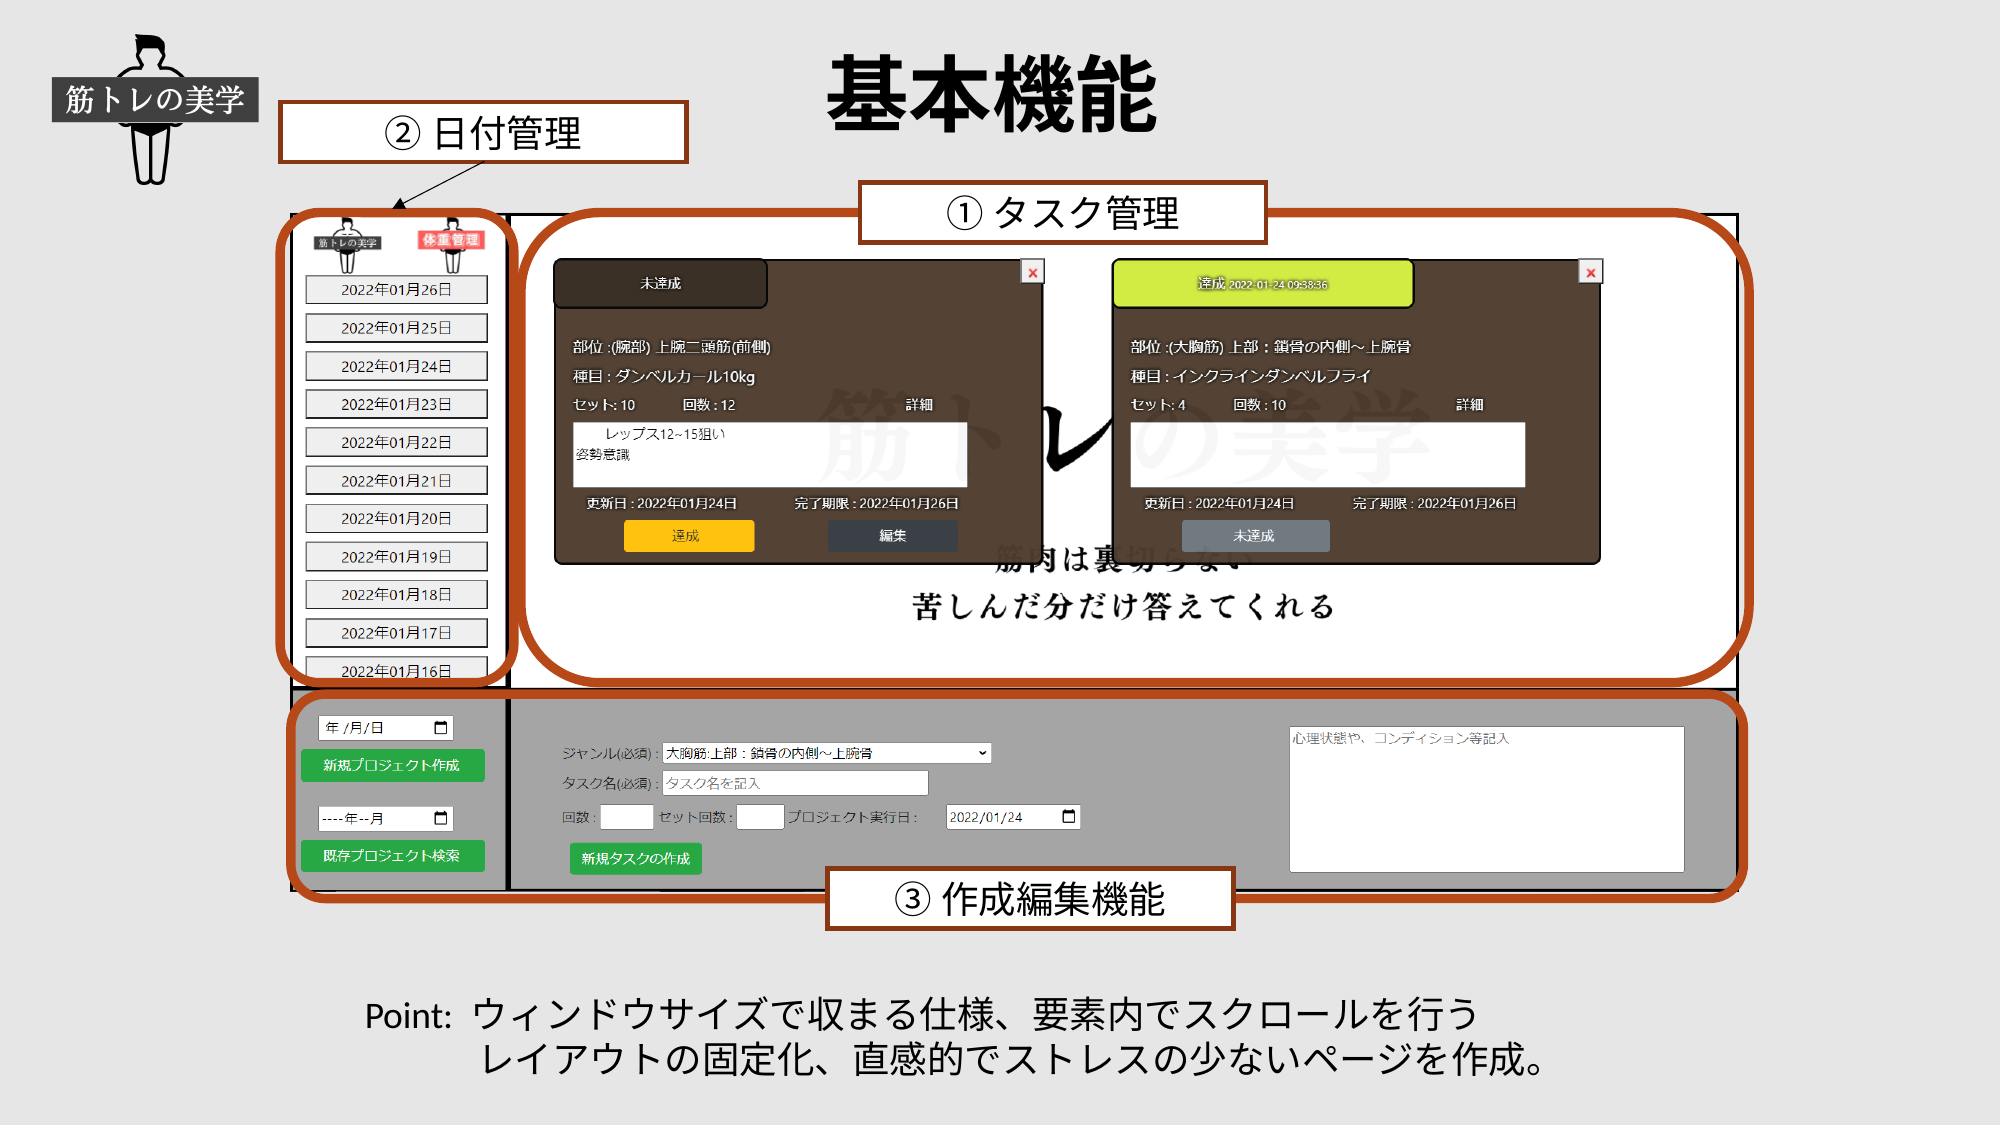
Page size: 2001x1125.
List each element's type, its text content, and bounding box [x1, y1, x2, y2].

text_box Point: ウィンドウサイズで収まる仕様、要素内でスクロールを行う レイアウトの固定化、直感的でストレスの少ないページを作成。 [349, 983, 1658, 1089]
text_box [303, 892, 826, 900]
text_box ③作成編集機能 [826, 892, 1234, 930]
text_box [392, 161, 485, 209]
text_box [1234, 892, 1732, 900]
text_box 基本機能 [810, 34, 1198, 150]
text_box [1739, 709, 1745, 884]
text_box ②日付管理 [279, 101, 687, 163]
text_box ①タスク管理 [859, 182, 1267, 212]
picture [290, 212, 1739, 892]
text_box [279, 224, 290, 672]
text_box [51, 34, 259, 185]
text_box [1739, 250, 1751, 645]
